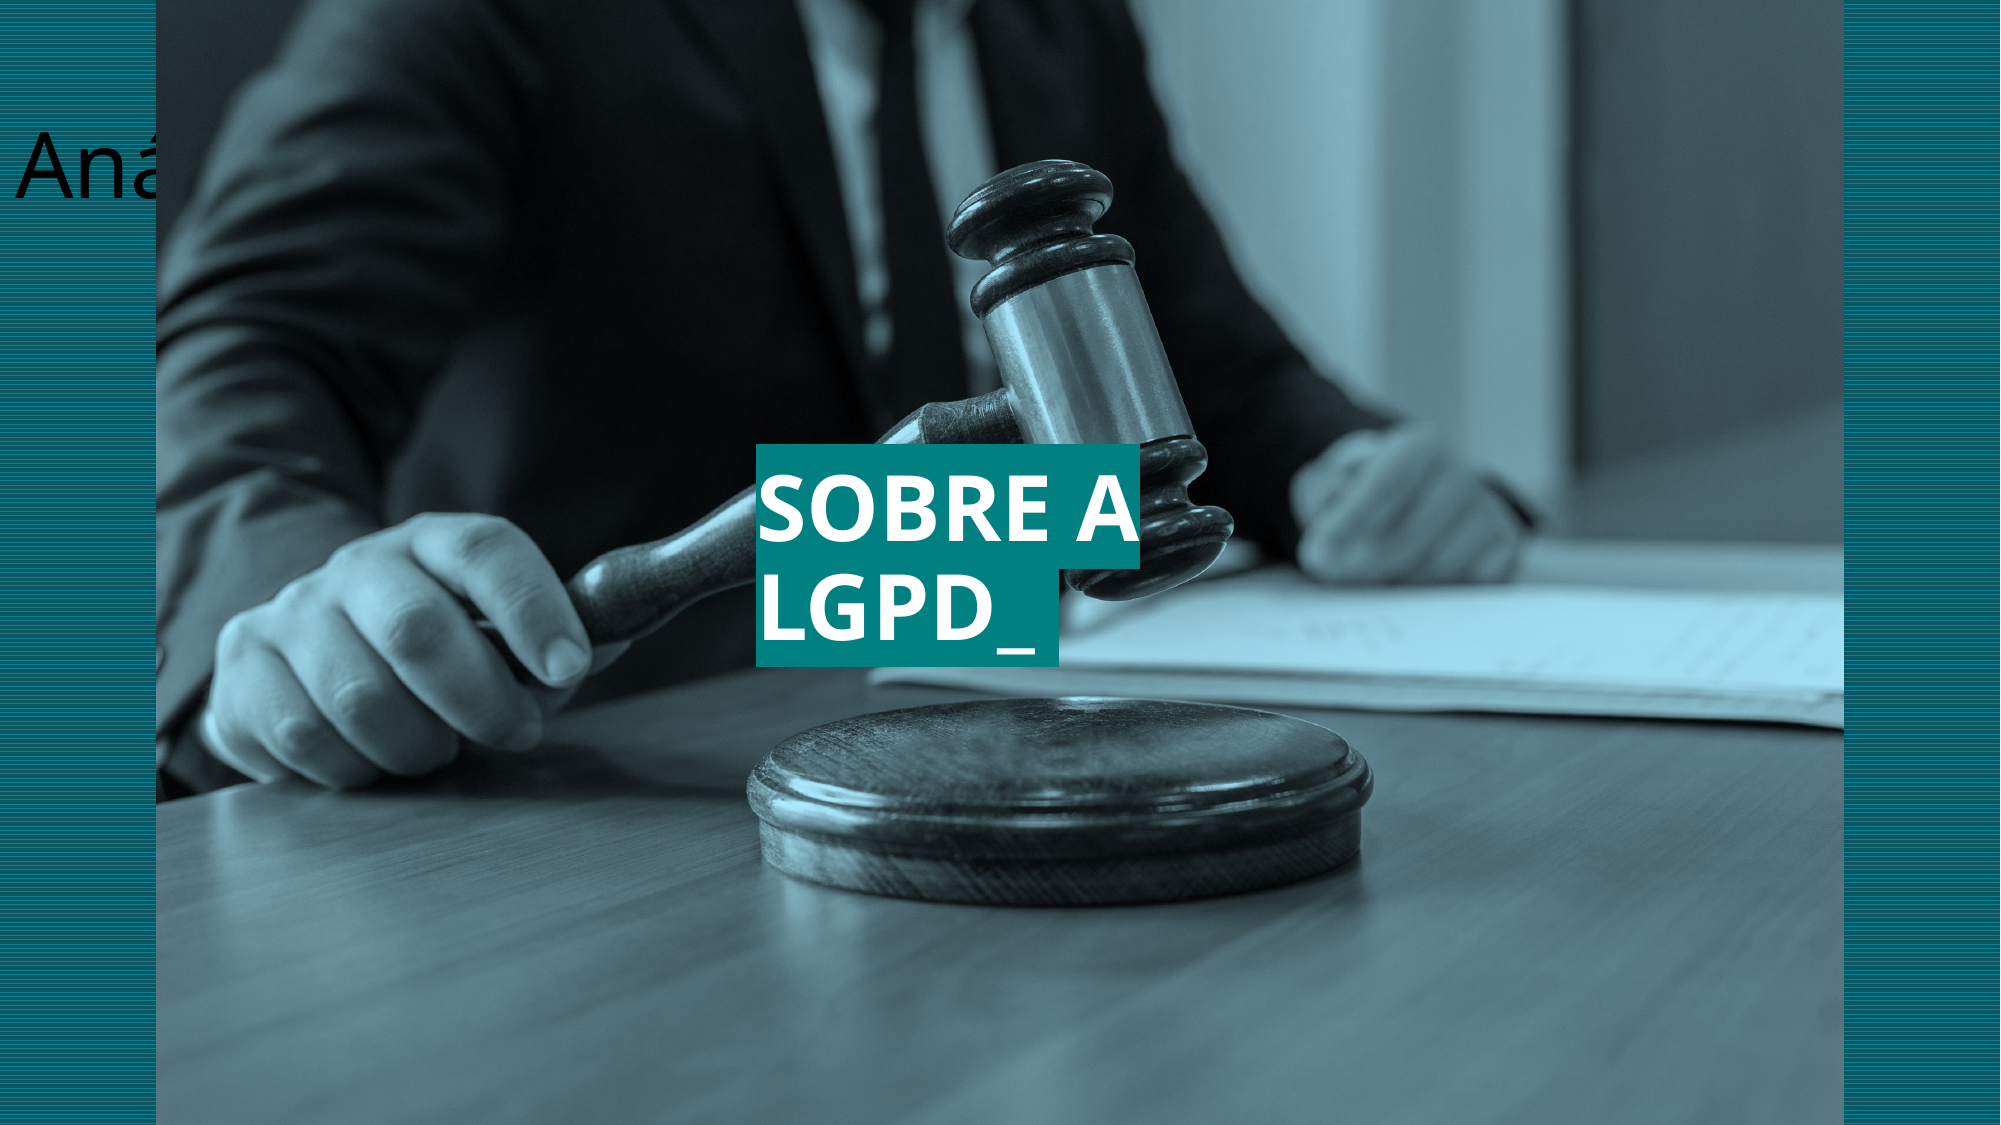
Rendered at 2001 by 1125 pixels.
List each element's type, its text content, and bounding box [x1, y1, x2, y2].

title Análise de projeto slide 3 [0, 59, 156, 278]
picture [156, 0, 1844, 1125]
